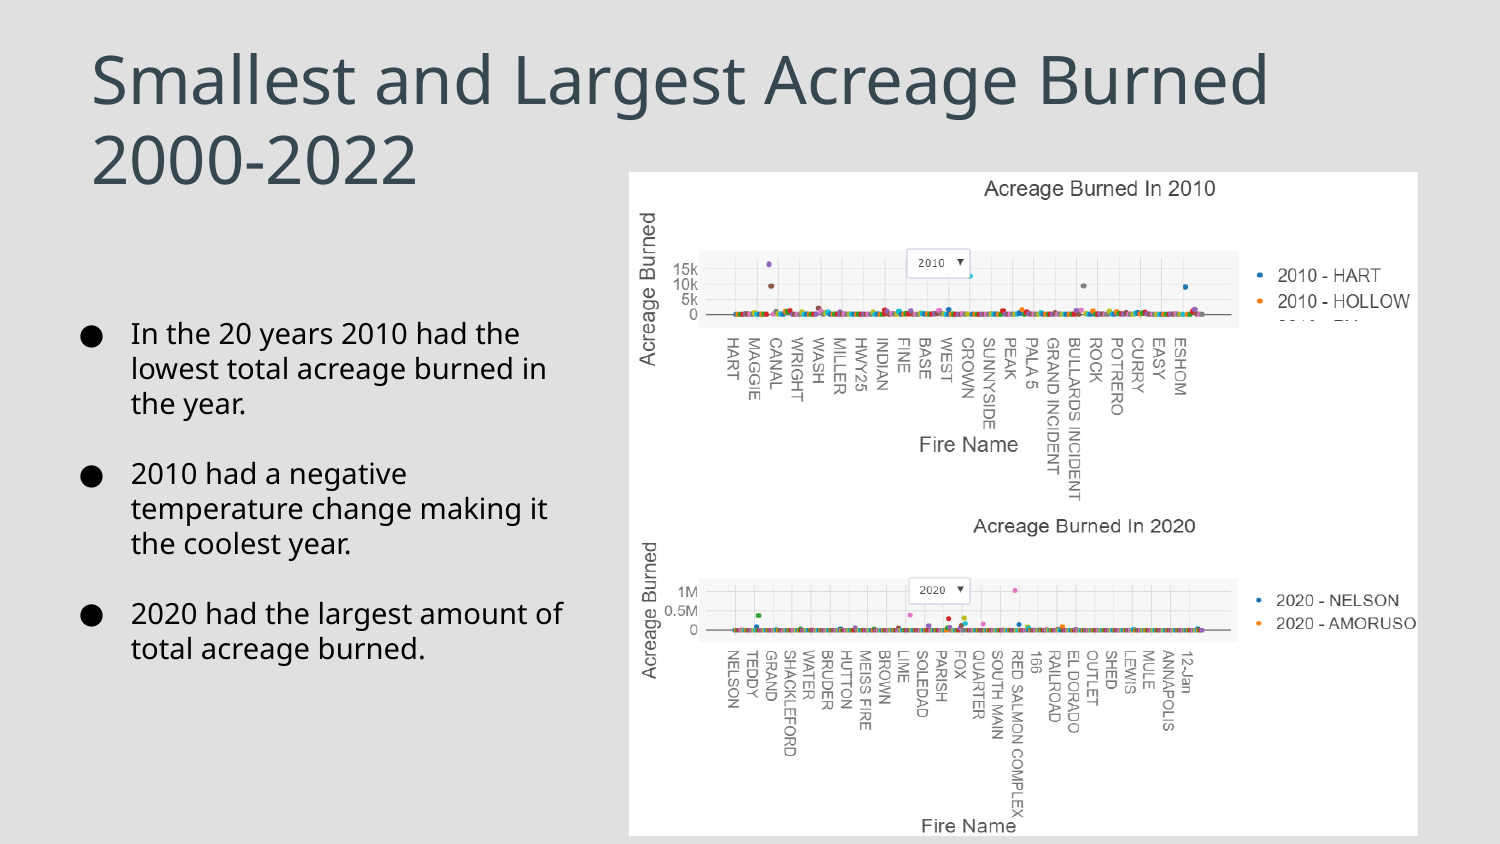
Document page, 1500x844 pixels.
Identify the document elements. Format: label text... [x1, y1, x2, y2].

picture [628, 172, 1419, 837]
text_box In the 20 years 2010 had the lowest total acreage burned in the year. 2010 had a negative temperature change making it the coolest year. 2020 had the largest amount of total acreage burned. [40, 300, 584, 635]
title Smallest and Largest Acreage Burned 2000-2022 [76, 70, 1339, 165]
